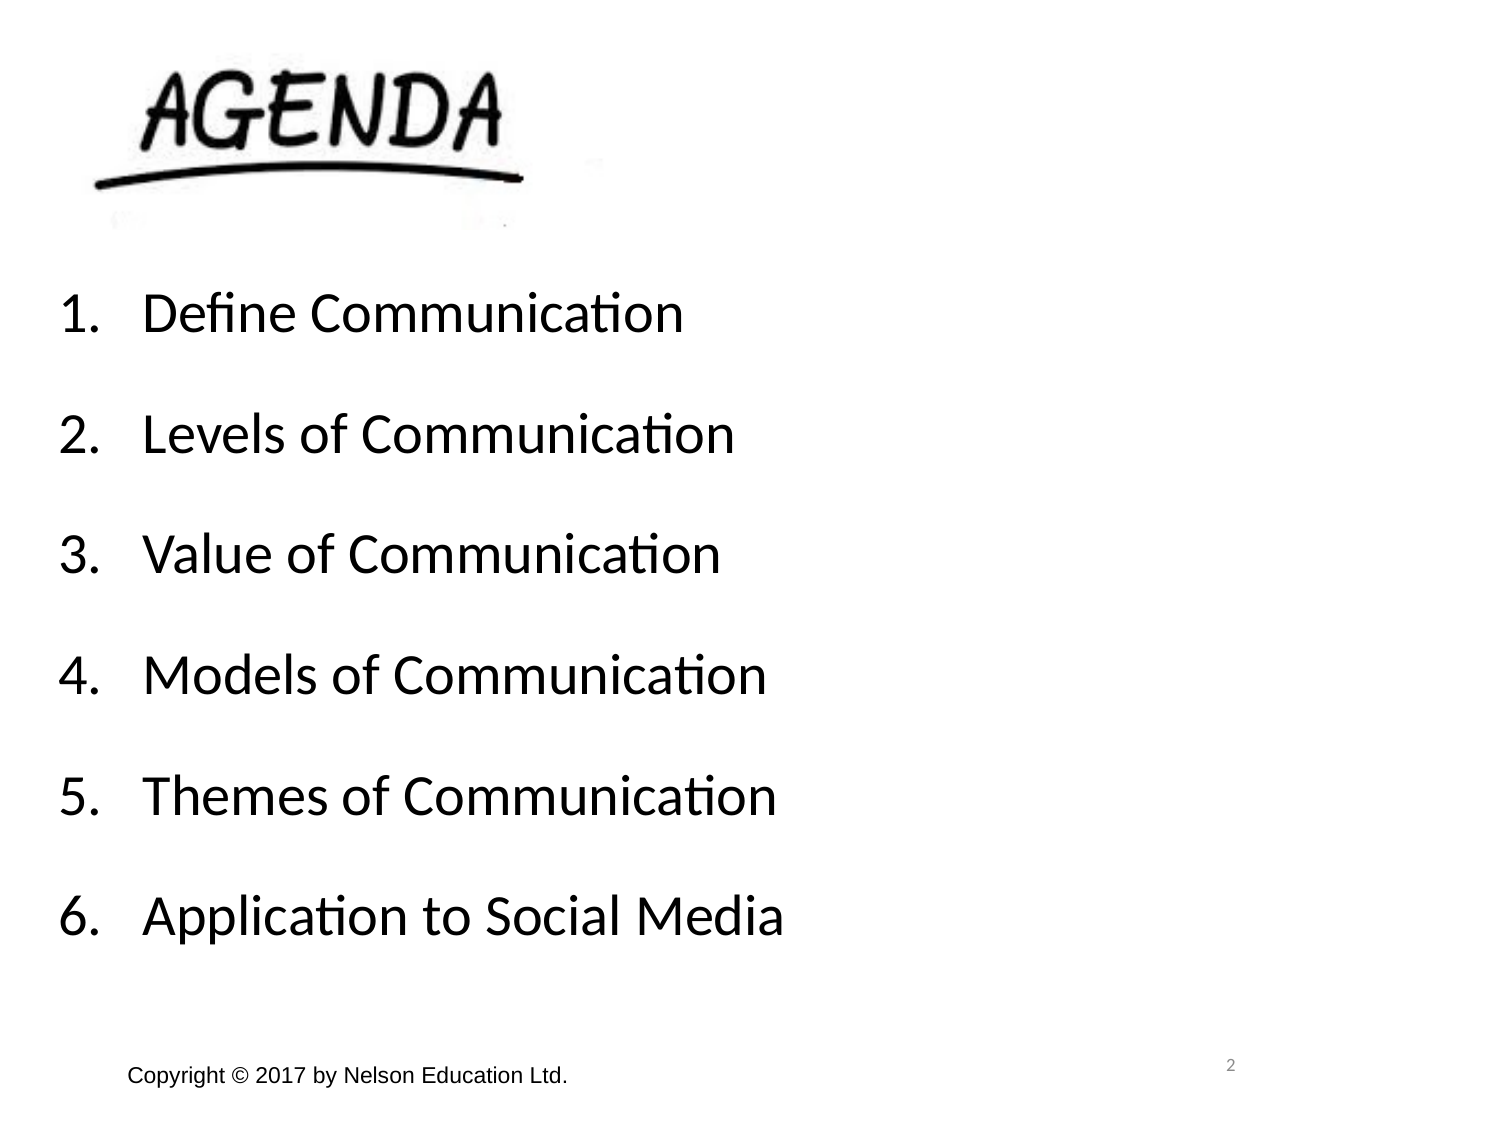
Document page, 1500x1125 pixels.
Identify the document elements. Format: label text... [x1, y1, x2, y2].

picture [76, 19, 680, 230]
list Define Communication Levels of Communication Value of Communication Models of Communication Themes of Communication Application to Social Media [43, 231, 904, 1024]
slide_number 2 [962, 1025, 1251, 1103]
